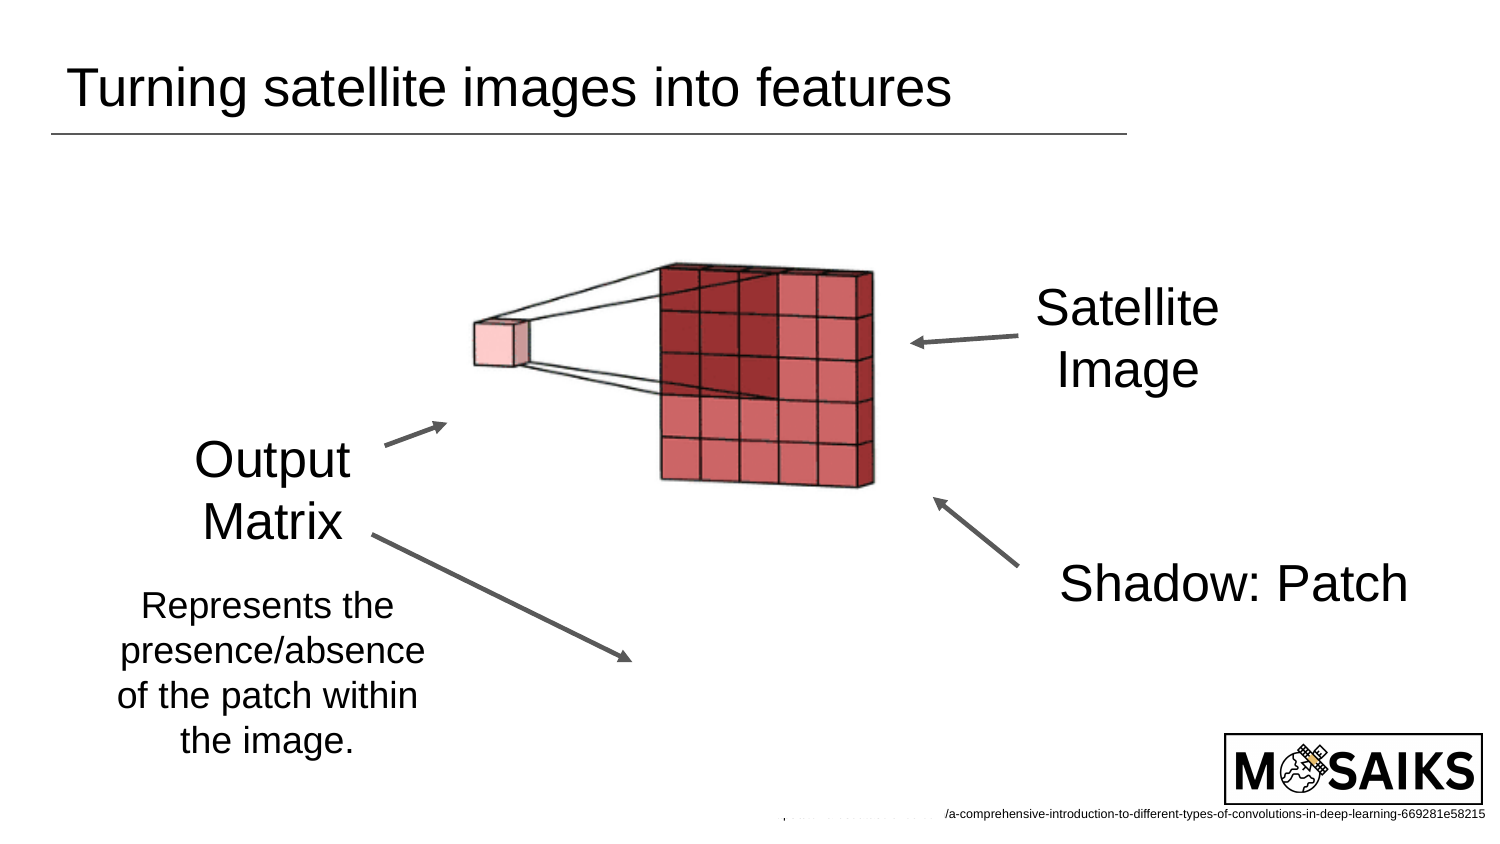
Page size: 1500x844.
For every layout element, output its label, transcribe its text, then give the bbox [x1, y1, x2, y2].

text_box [384, 422, 448, 447]
title Turning satellite images into features [51, 36, 1449, 131]
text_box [909, 336, 1019, 344]
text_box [932, 496, 1019, 567]
picture [0, 183, 1500, 844]
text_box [371, 534, 633, 663]
